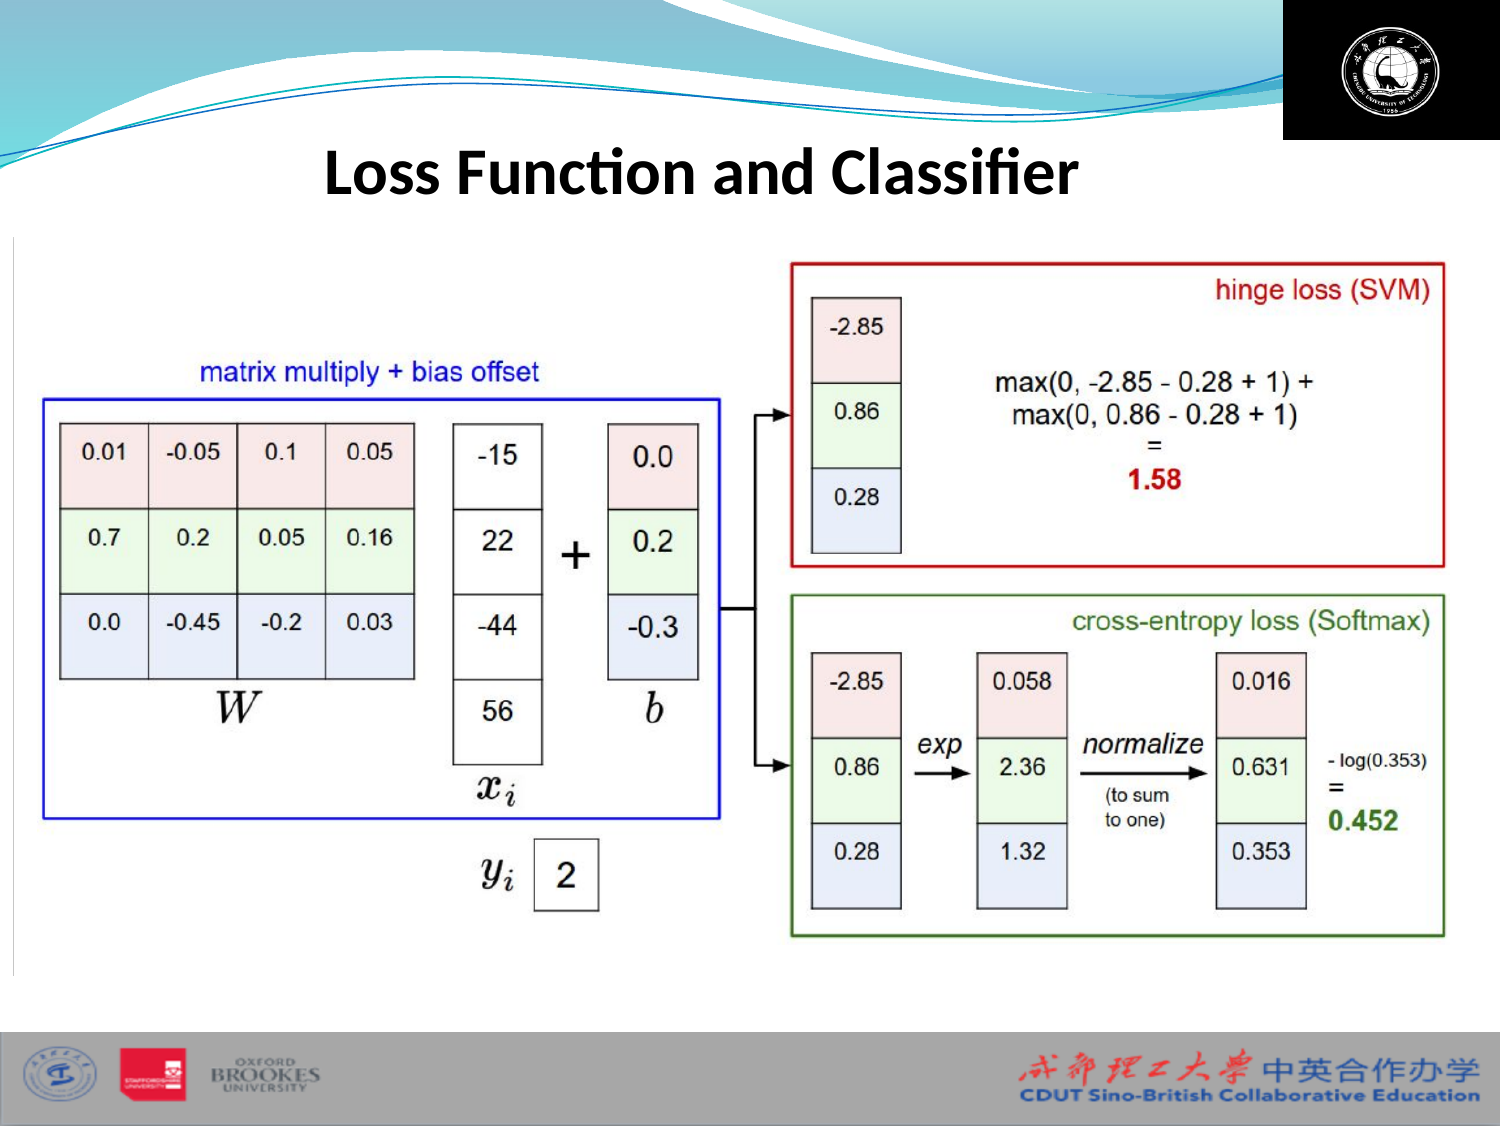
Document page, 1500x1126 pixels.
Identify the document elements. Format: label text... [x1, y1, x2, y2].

picture [13, 237, 1463, 976]
picture [0, 1031, 1500, 1126]
text_box Loss Function and Classifier [324, 127, 1175, 213]
picture [1283, 0, 1500, 140]
